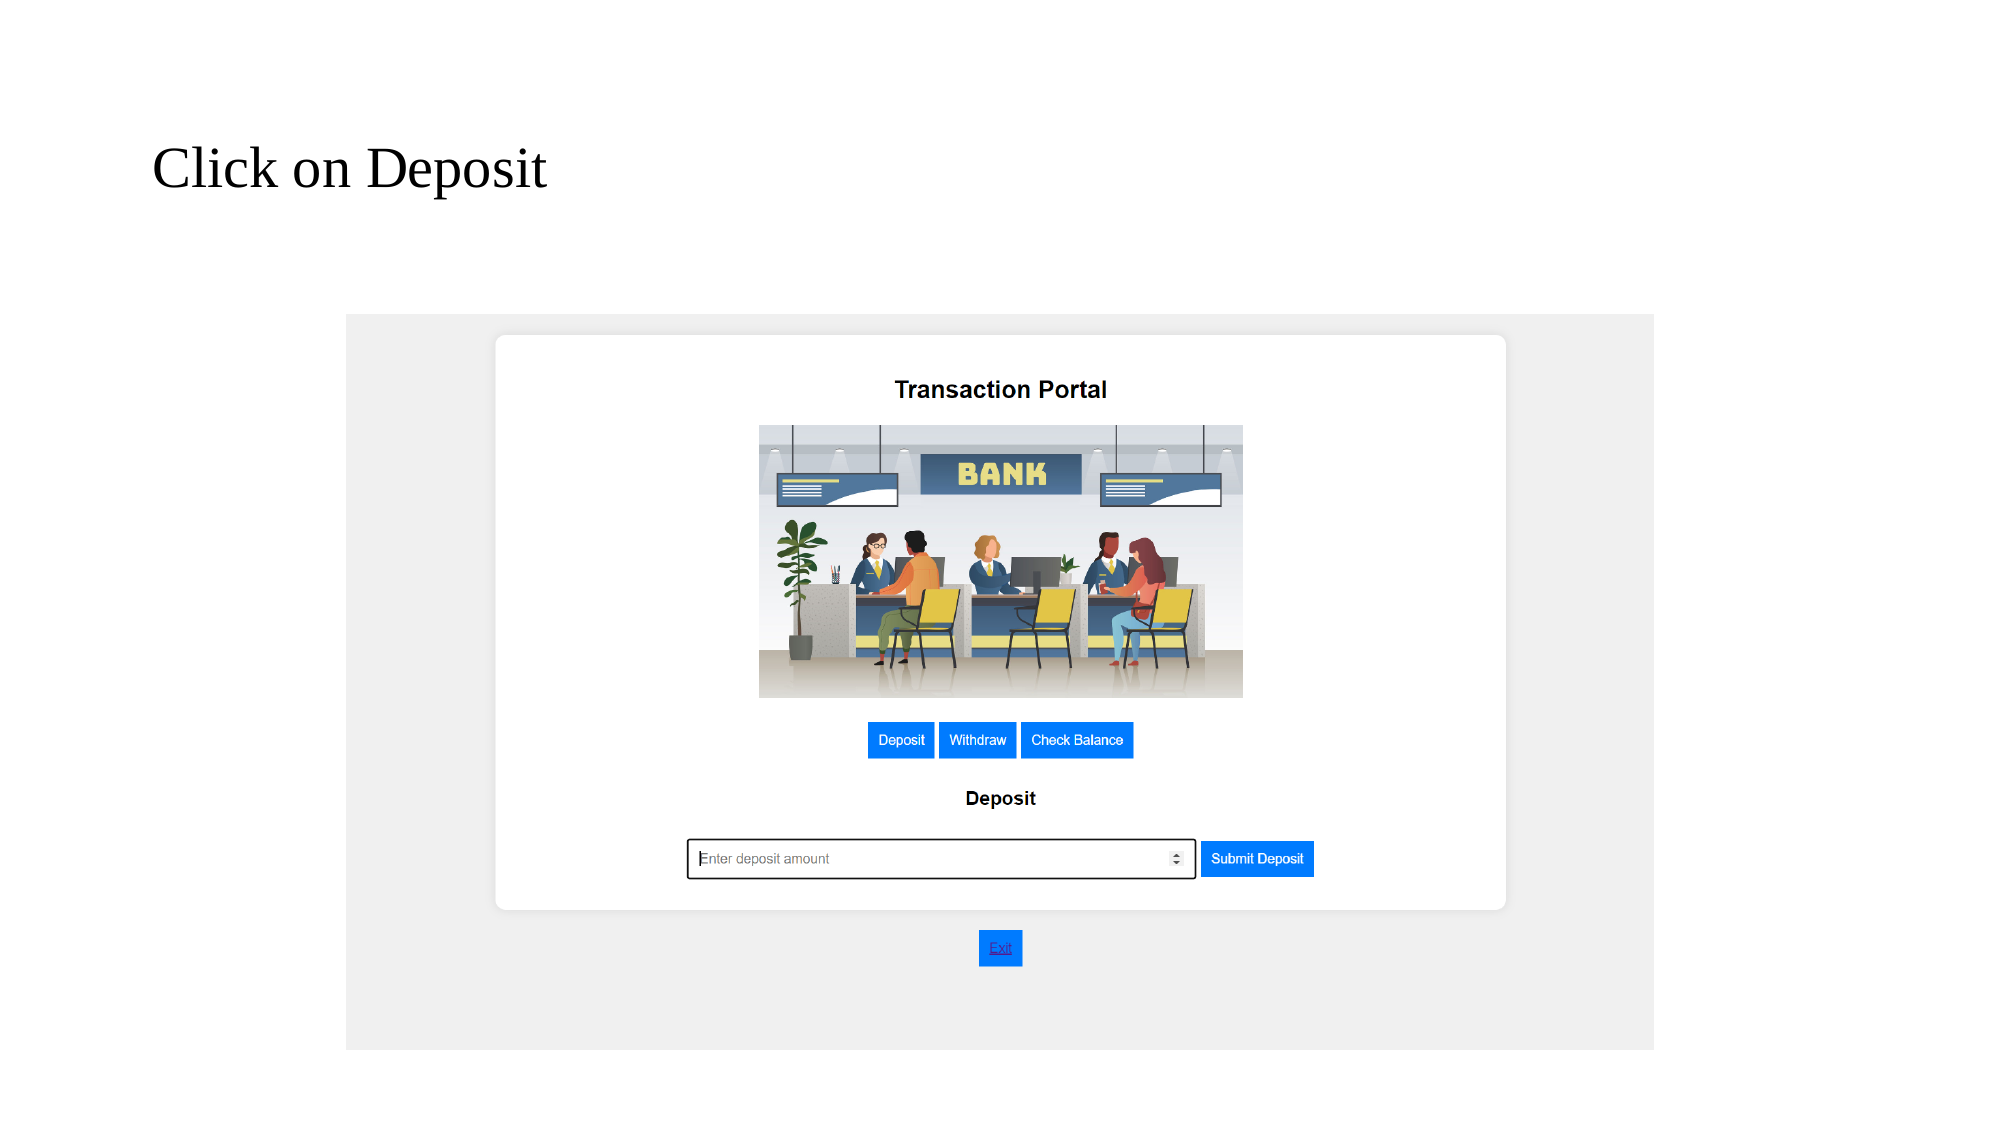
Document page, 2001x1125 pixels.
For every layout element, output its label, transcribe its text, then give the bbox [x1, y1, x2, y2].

title Click on Deposit [137, 59, 1863, 278]
picture [346, 314, 1654, 1050]
